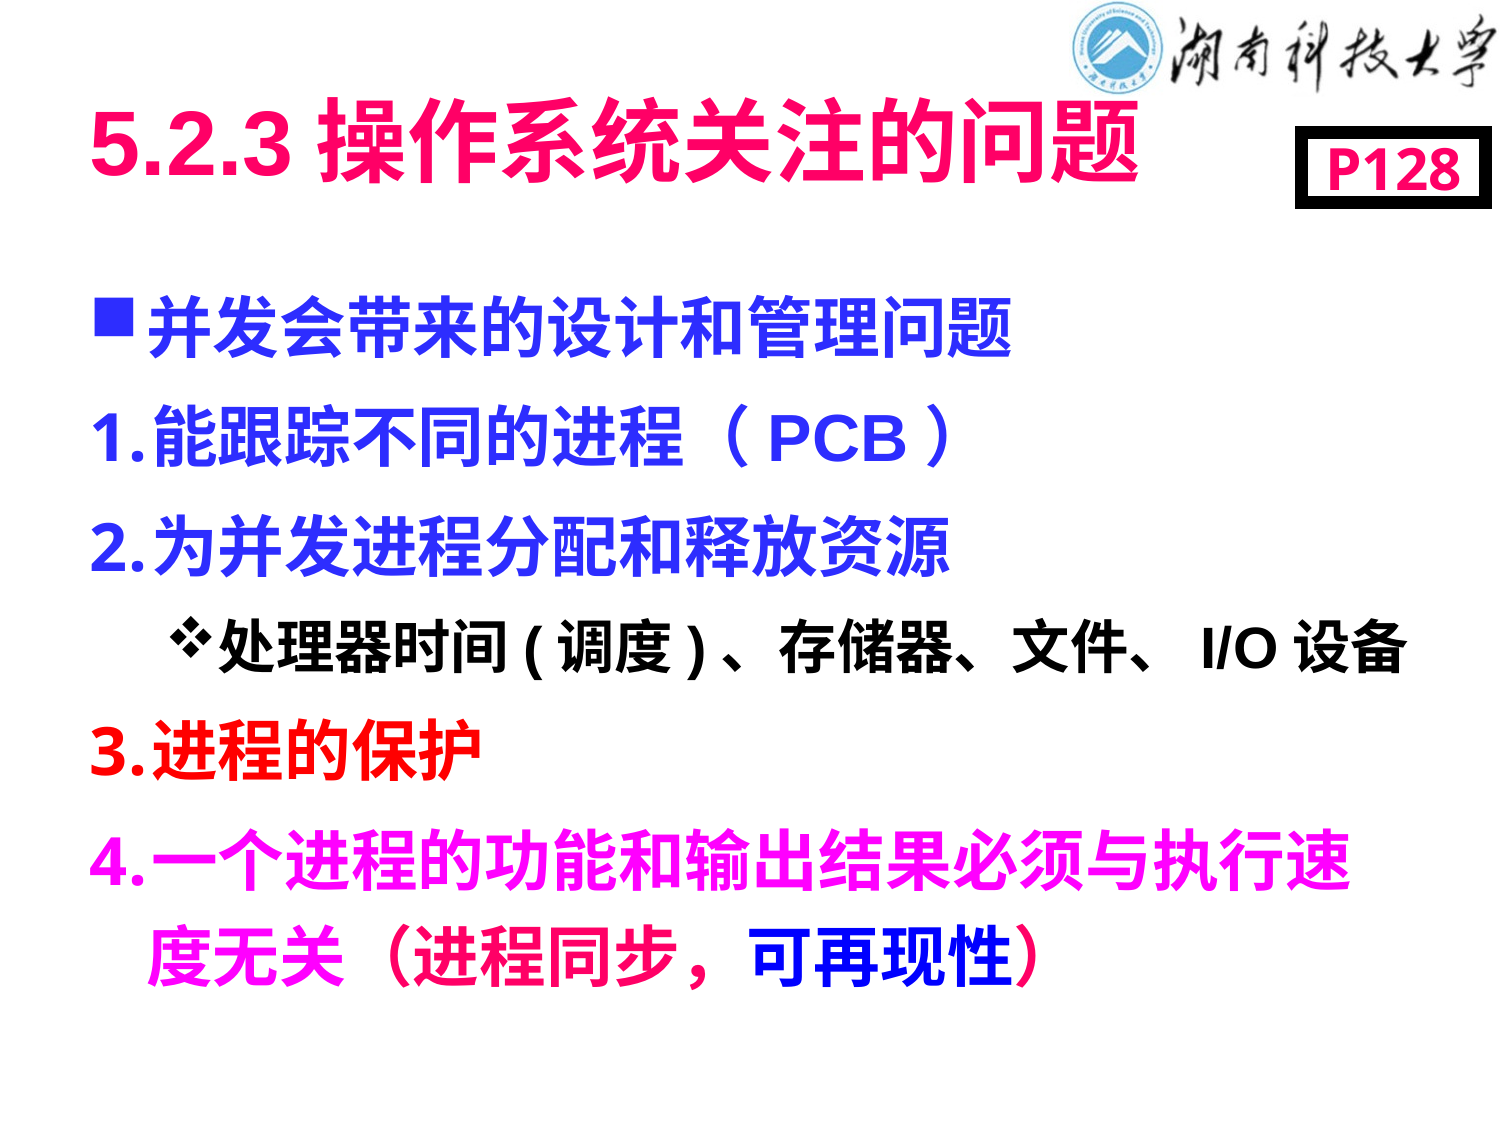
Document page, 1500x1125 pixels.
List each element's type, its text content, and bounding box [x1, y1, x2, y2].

title 5.2.3操作系统关注的问题 [74, 44, 1426, 233]
picture [1069, 0, 1500, 97]
list 并发会带来的设计和管理问题 能跟踪不同的进程（PCB） 为并发进程分配和释放资源 处理器时间(调度)、存储器、文件、I/O设备 进程的保护 一个进程的功能和输出结果必须与执行速度无关（进程同步，可再现性） [74, 262, 1426, 1006]
text_box P128 [1301, 132, 1486, 203]
